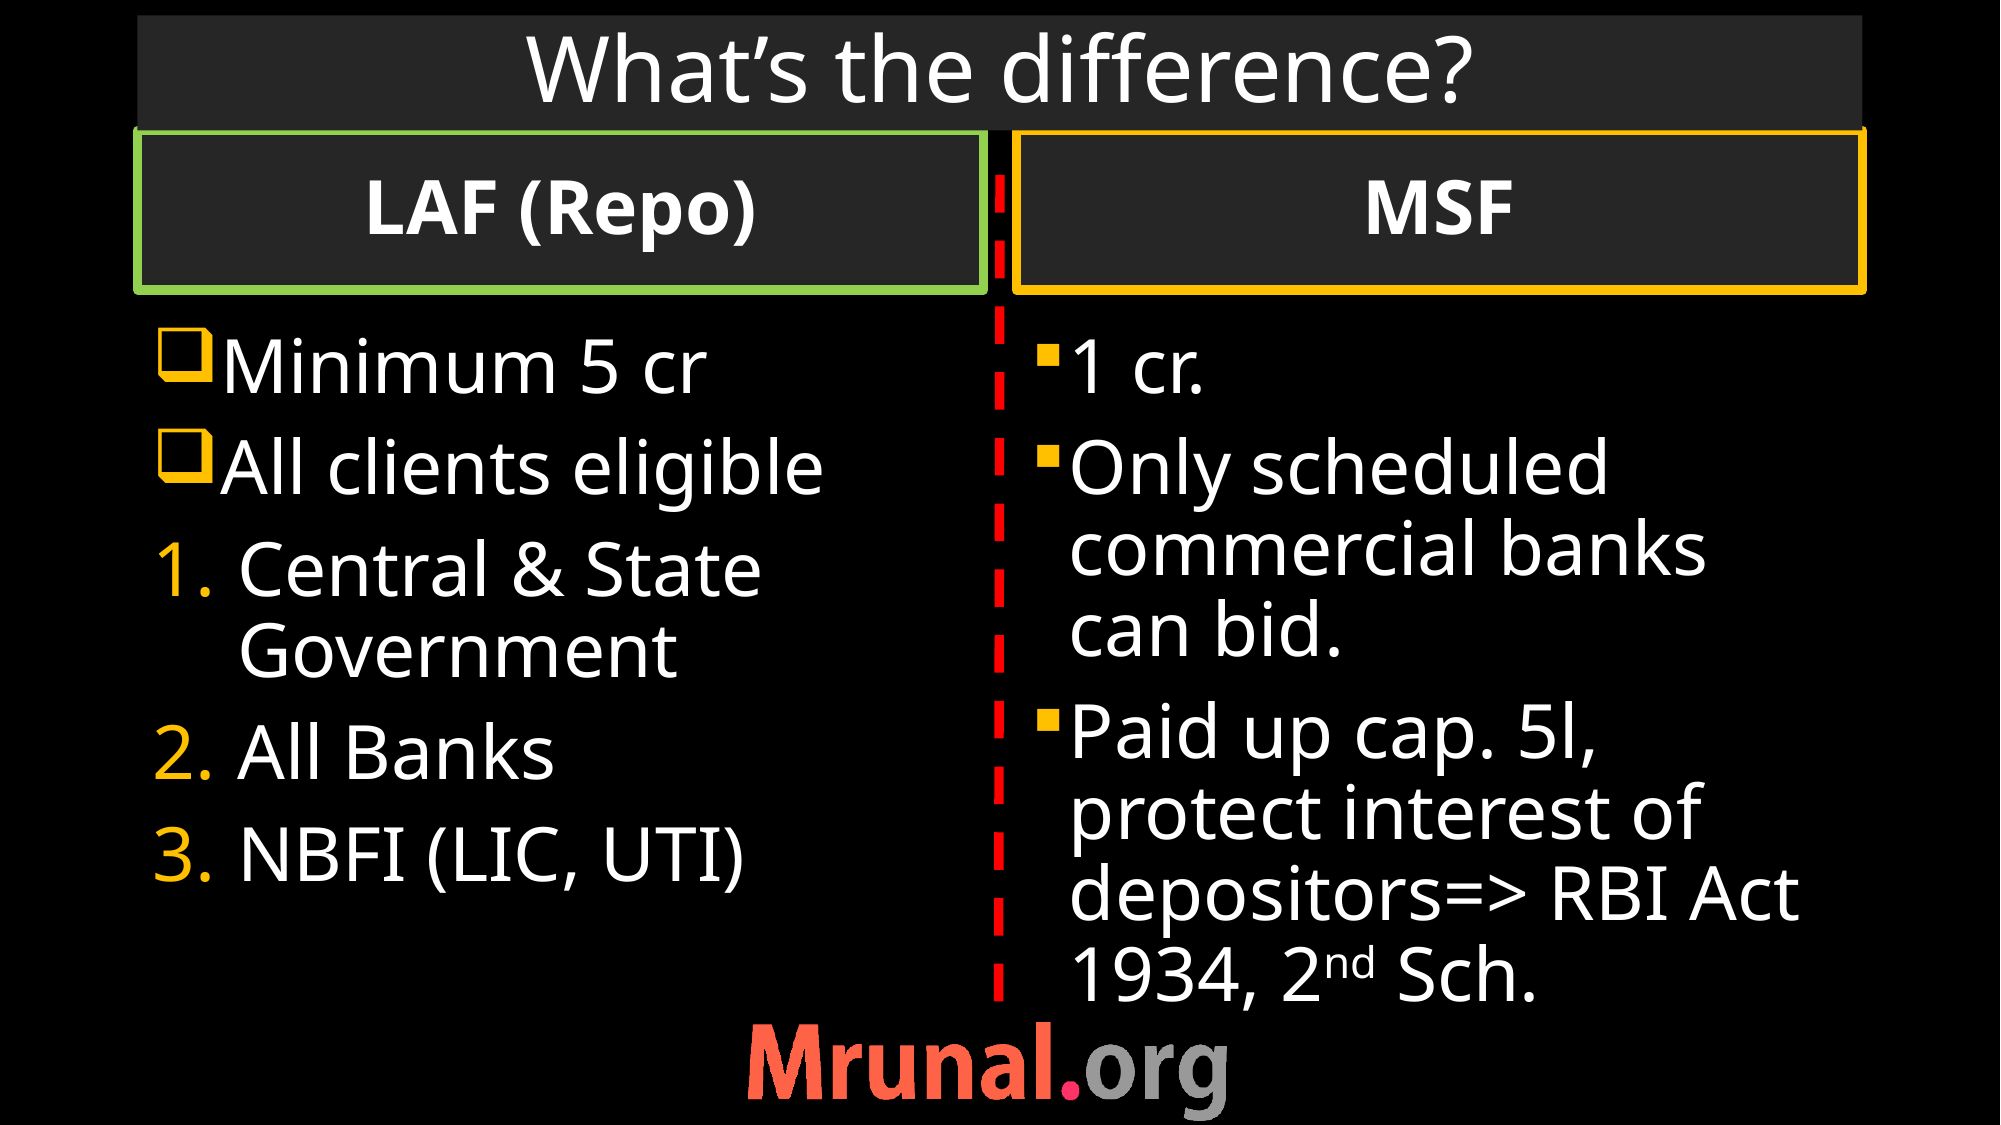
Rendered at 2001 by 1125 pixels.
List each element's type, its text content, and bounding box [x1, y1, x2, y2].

title What’s the difference? [137, 15, 1863, 131]
list Minimum 5 cr All clients eligible Central & State Government All Banks NBFI (LIC, UTI) [137, 320, 984, 1019]
list LAF (Repo) [133, 126, 988, 295]
list 1 cr. Only scheduled commercial banks can bid. Paid up cap. 5l, protect interest of depositors=> RBI Act 1934, 2nd Sch. [1016, 320, 1863, 1016]
list MSF [1012, 126, 1867, 295]
picture [741, 1005, 1230, 1125]
